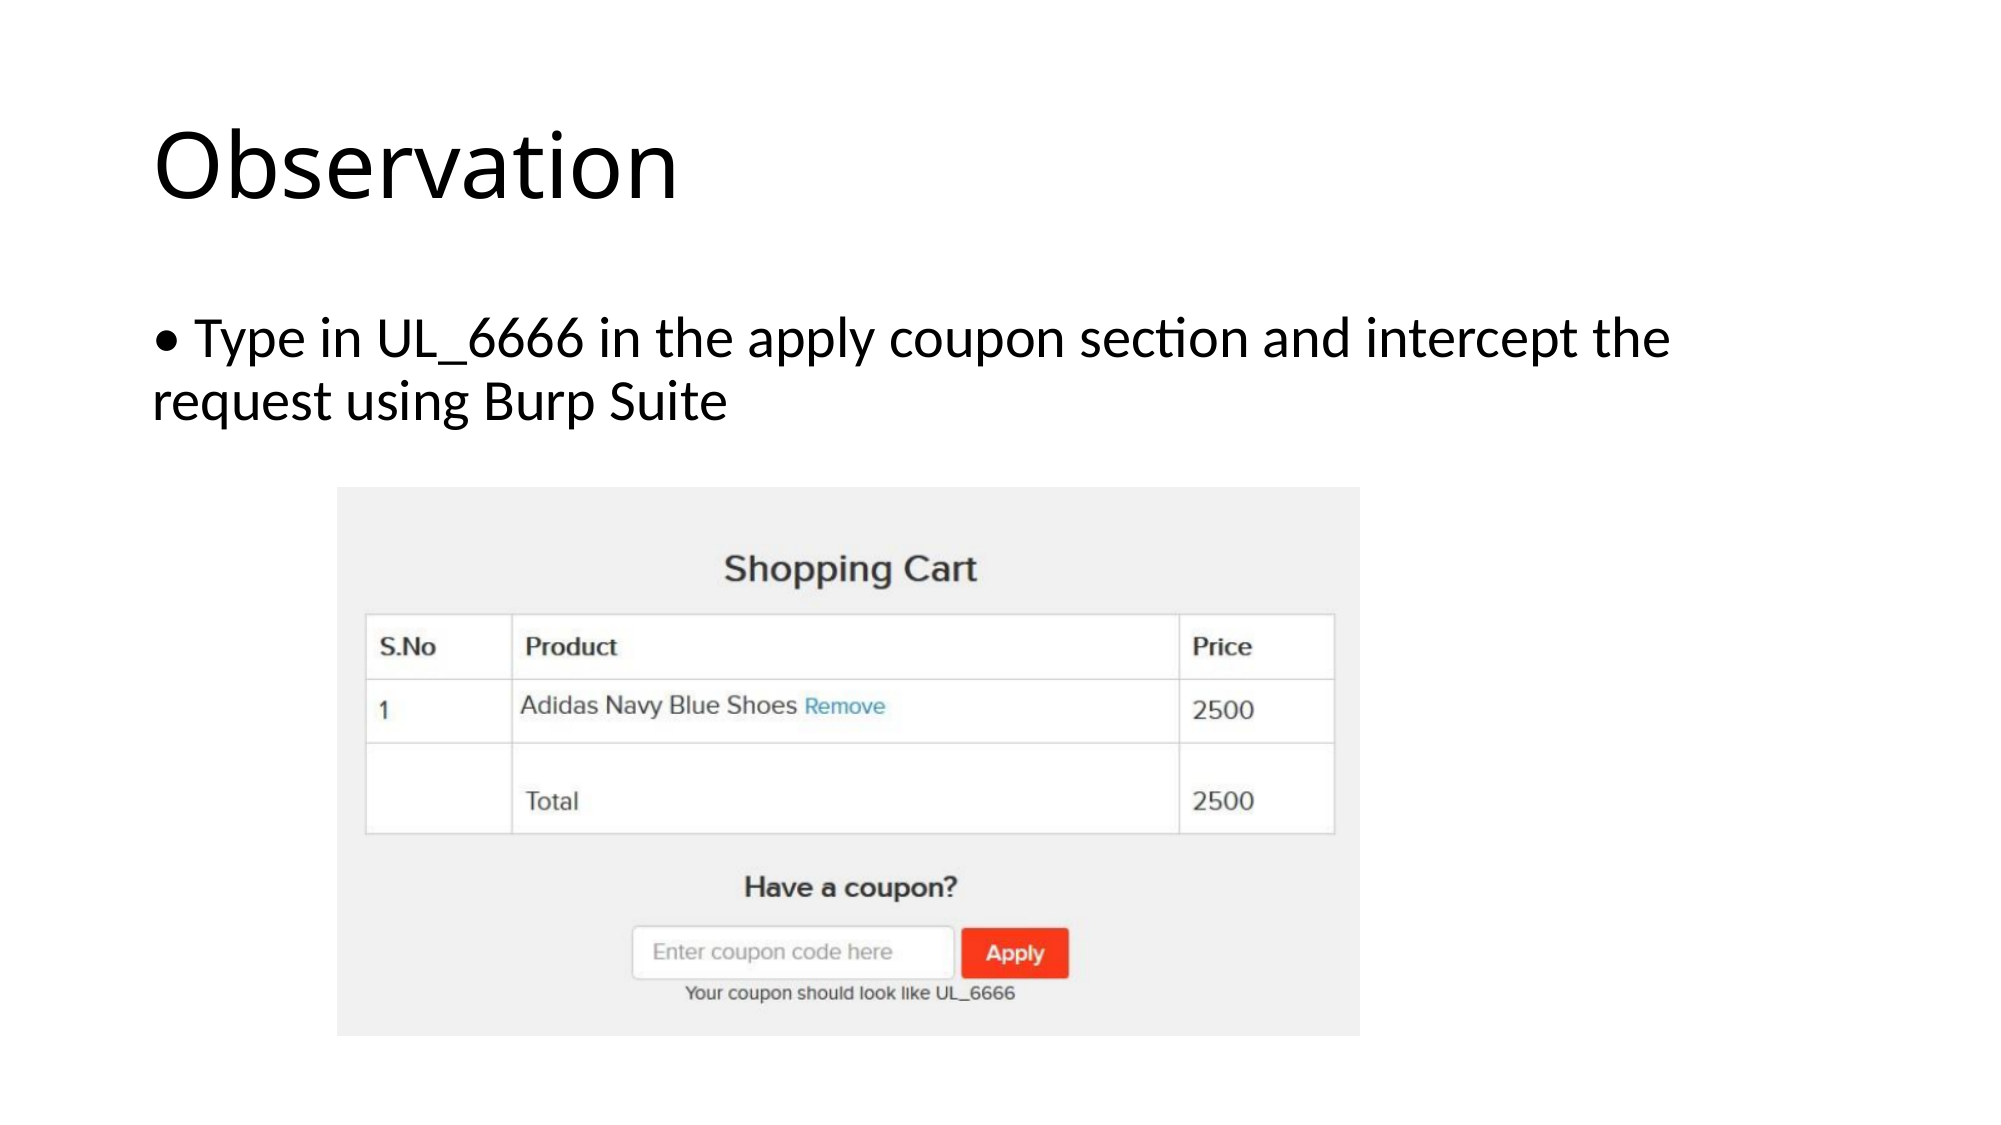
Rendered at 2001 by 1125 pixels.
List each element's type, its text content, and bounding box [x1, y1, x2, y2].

title Observation [137, 59, 1863, 278]
list • Type in UL_6666 in the apply coupon section and intercept the request using Burp Suite [137, 299, 1863, 1014]
picture [336, 487, 1360, 1036]
